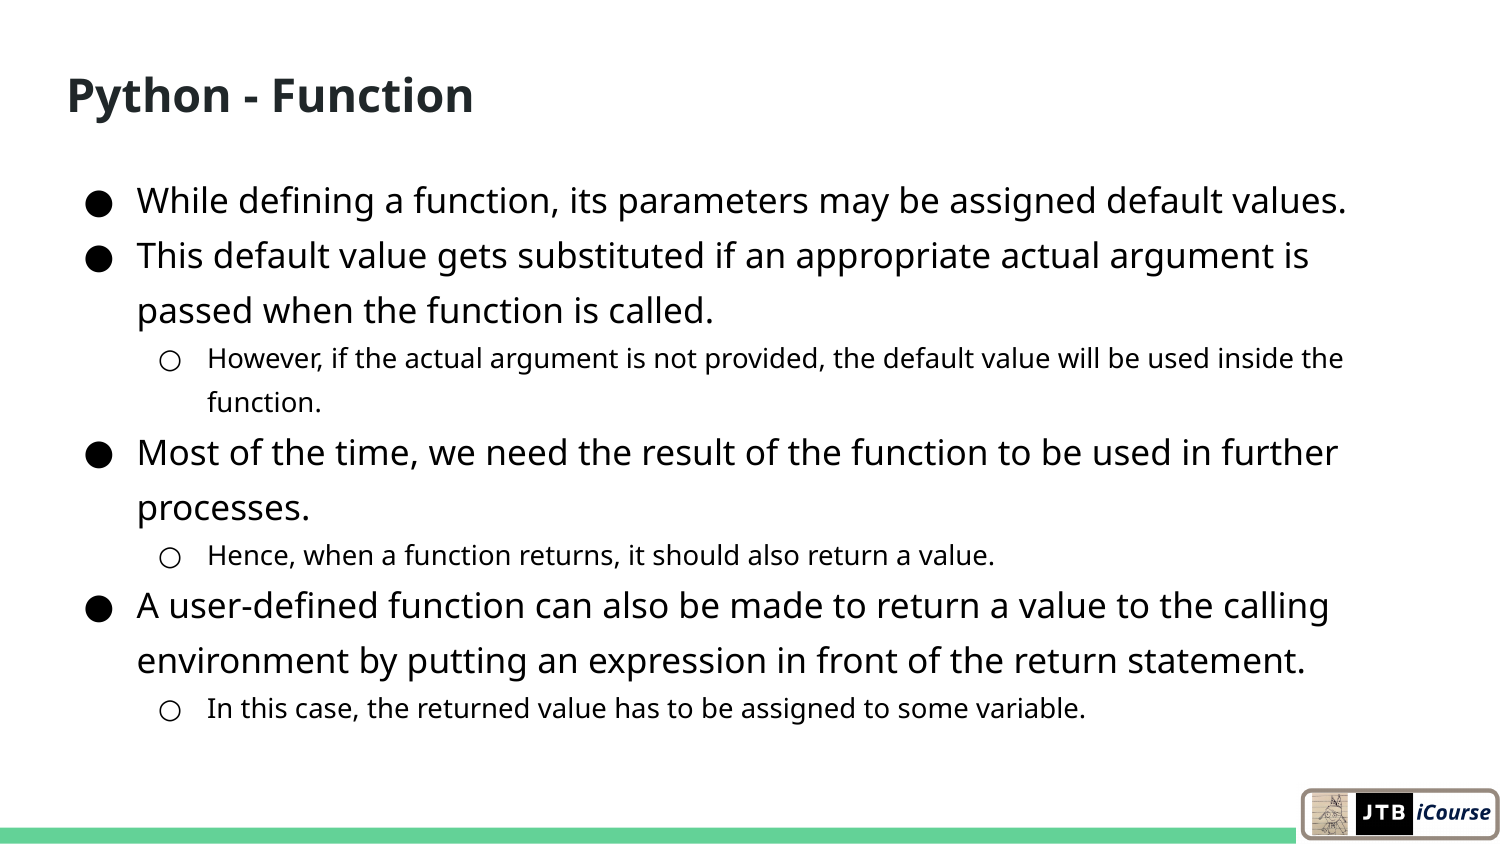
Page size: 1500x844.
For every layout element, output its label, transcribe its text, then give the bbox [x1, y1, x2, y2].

title Python - Function [51, 48, 1449, 142]
list While defining a function, its parameters may be assigned default values. This default value gets substituted if an appropriate actual argument is passed when the function is called. However, if the actual argument is not provided, the default value will be used inside the function. Most of the time, we need the result of the function to be used in further processes. Hence, when a function returns, it should also return a value. A user-defined function can also be made to return a value to the calling environment by putting an expression in front of the return statement. In this case, the returned value has to be assigned to some variable. [51, 153, 1449, 746]
picture [1296, 782, 1500, 844]
